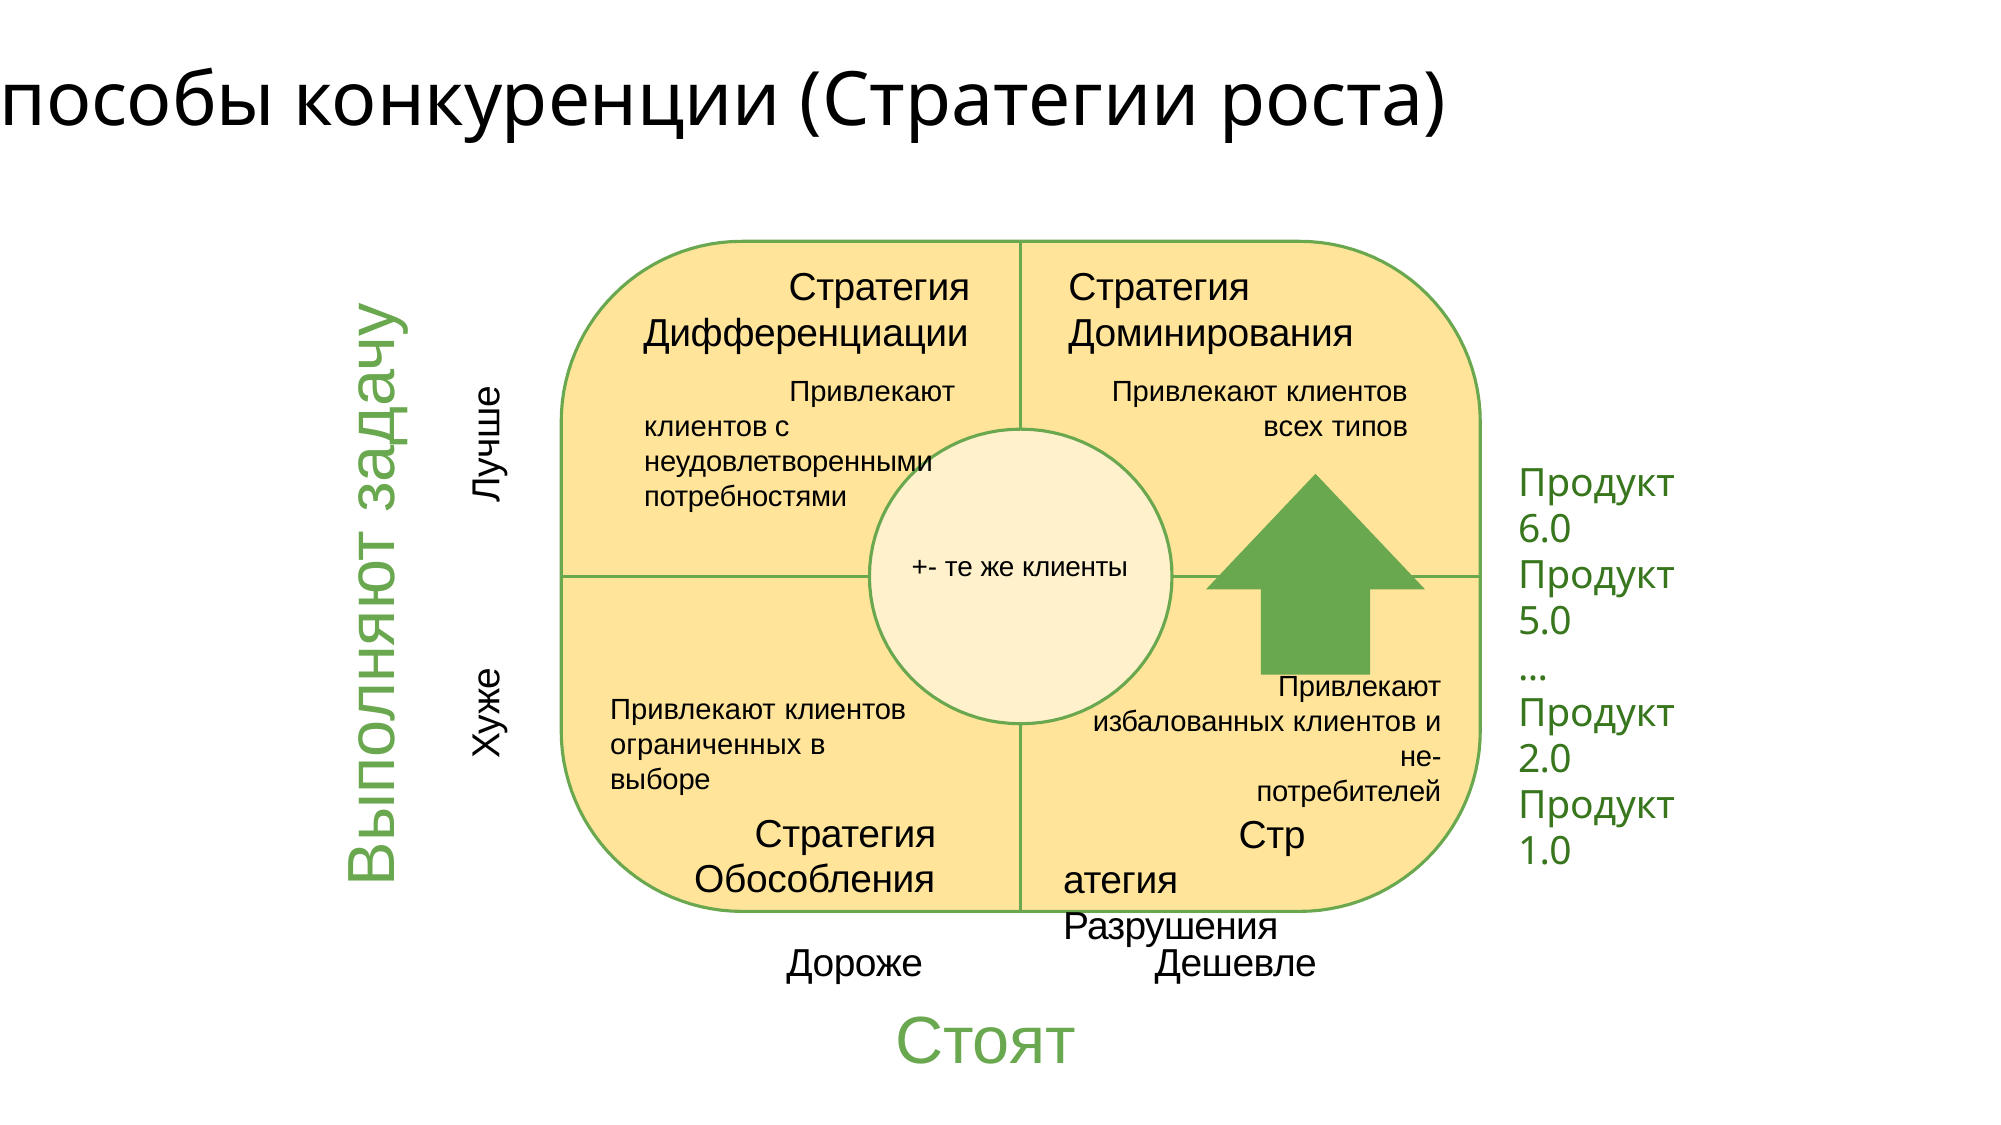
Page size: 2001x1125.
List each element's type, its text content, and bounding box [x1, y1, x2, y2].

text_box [559, 239, 1483, 914]
text_box Дешевле [1151, 948, 1323, 985]
text_box Хуже [461, 663, 508, 762]
text_box Стоят [895, 994, 1146, 1077]
text_box Способы конкуренции (Стратегии роста) [0, 43, 1461, 148]
text_box Выполняют задачу [331, 299, 410, 889]
text_box Лучше [461, 381, 559, 506]
text_box Продукт 6.0 Продукт 5.0 ... Продукт 2.0 Продукт 1.0 [1515, 455, 1735, 873]
text_box Привлекают избалованных клиентов и не-потребителей Стратегия Разрушения [1060, 914, 1443, 948]
text_box Дороже [783, 934, 928, 985]
